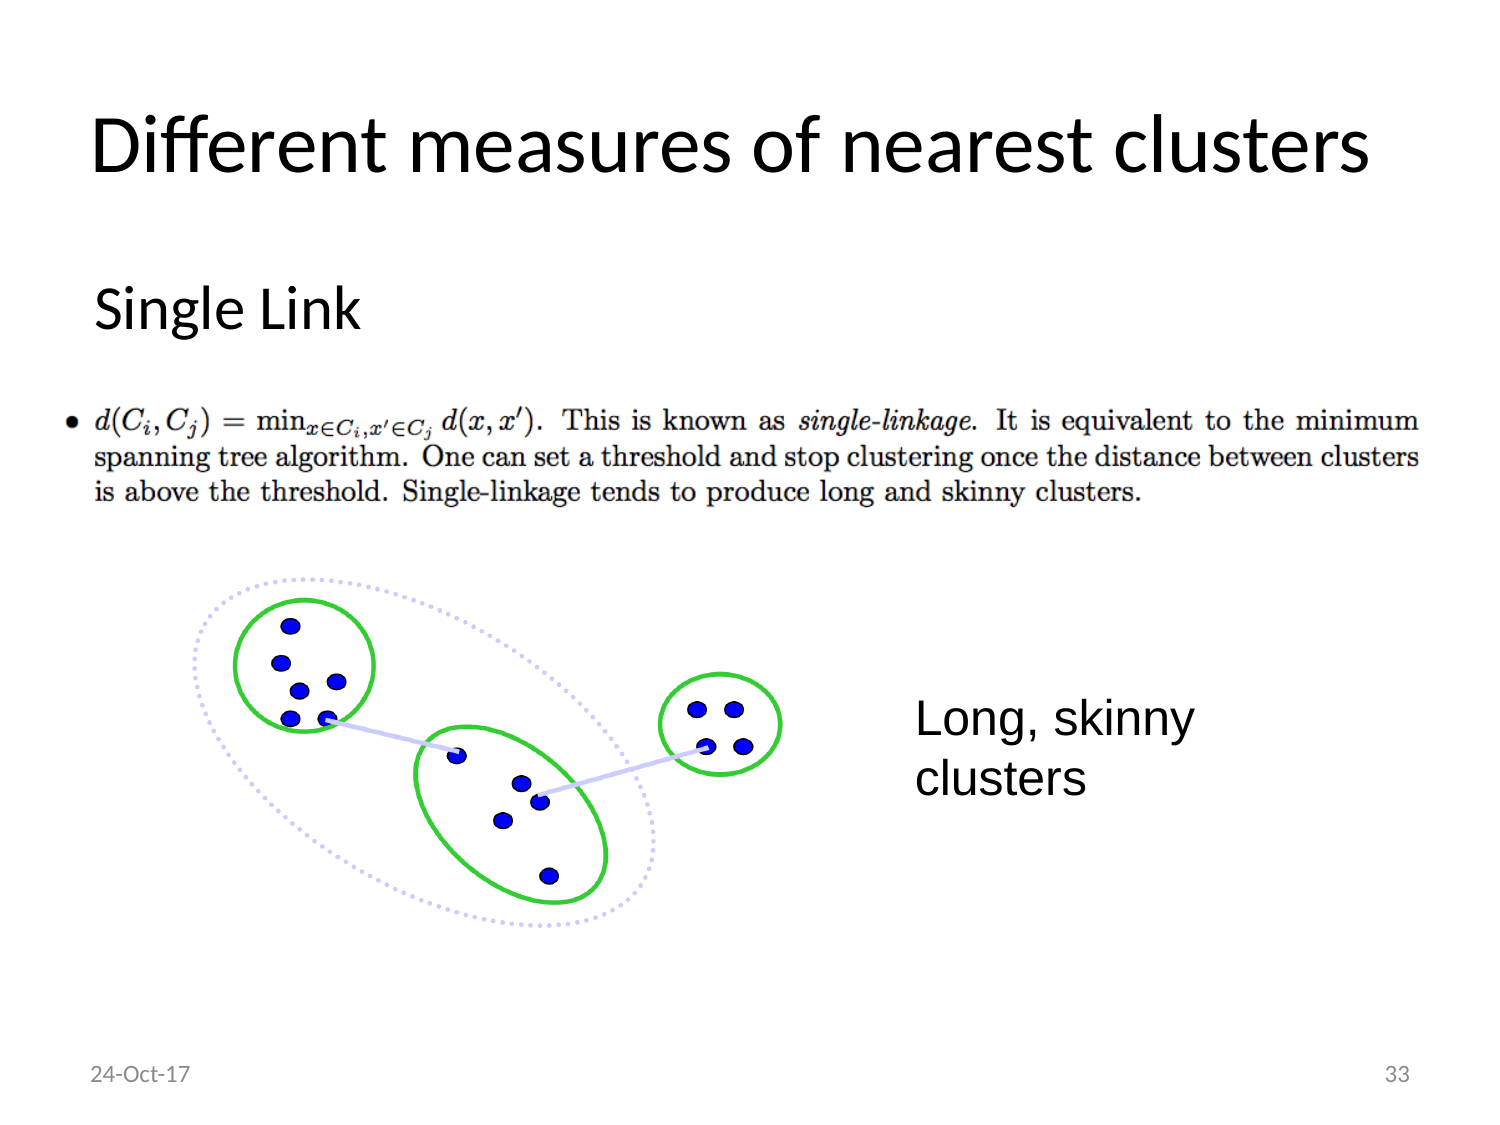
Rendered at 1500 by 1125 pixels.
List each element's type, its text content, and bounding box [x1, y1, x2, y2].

title Different measures of nearest clusters [75, 45, 1425, 233]
slide_number 24-Oct-17 [75, 1042, 425, 1103]
text_box Single Link [79, 259, 1430, 350]
picture [43, 390, 1469, 513]
picture [149, 550, 805, 958]
slide_number 33 [1074, 1042, 1425, 1103]
text_box Long, skinny clusters [899, 678, 1363, 813]
